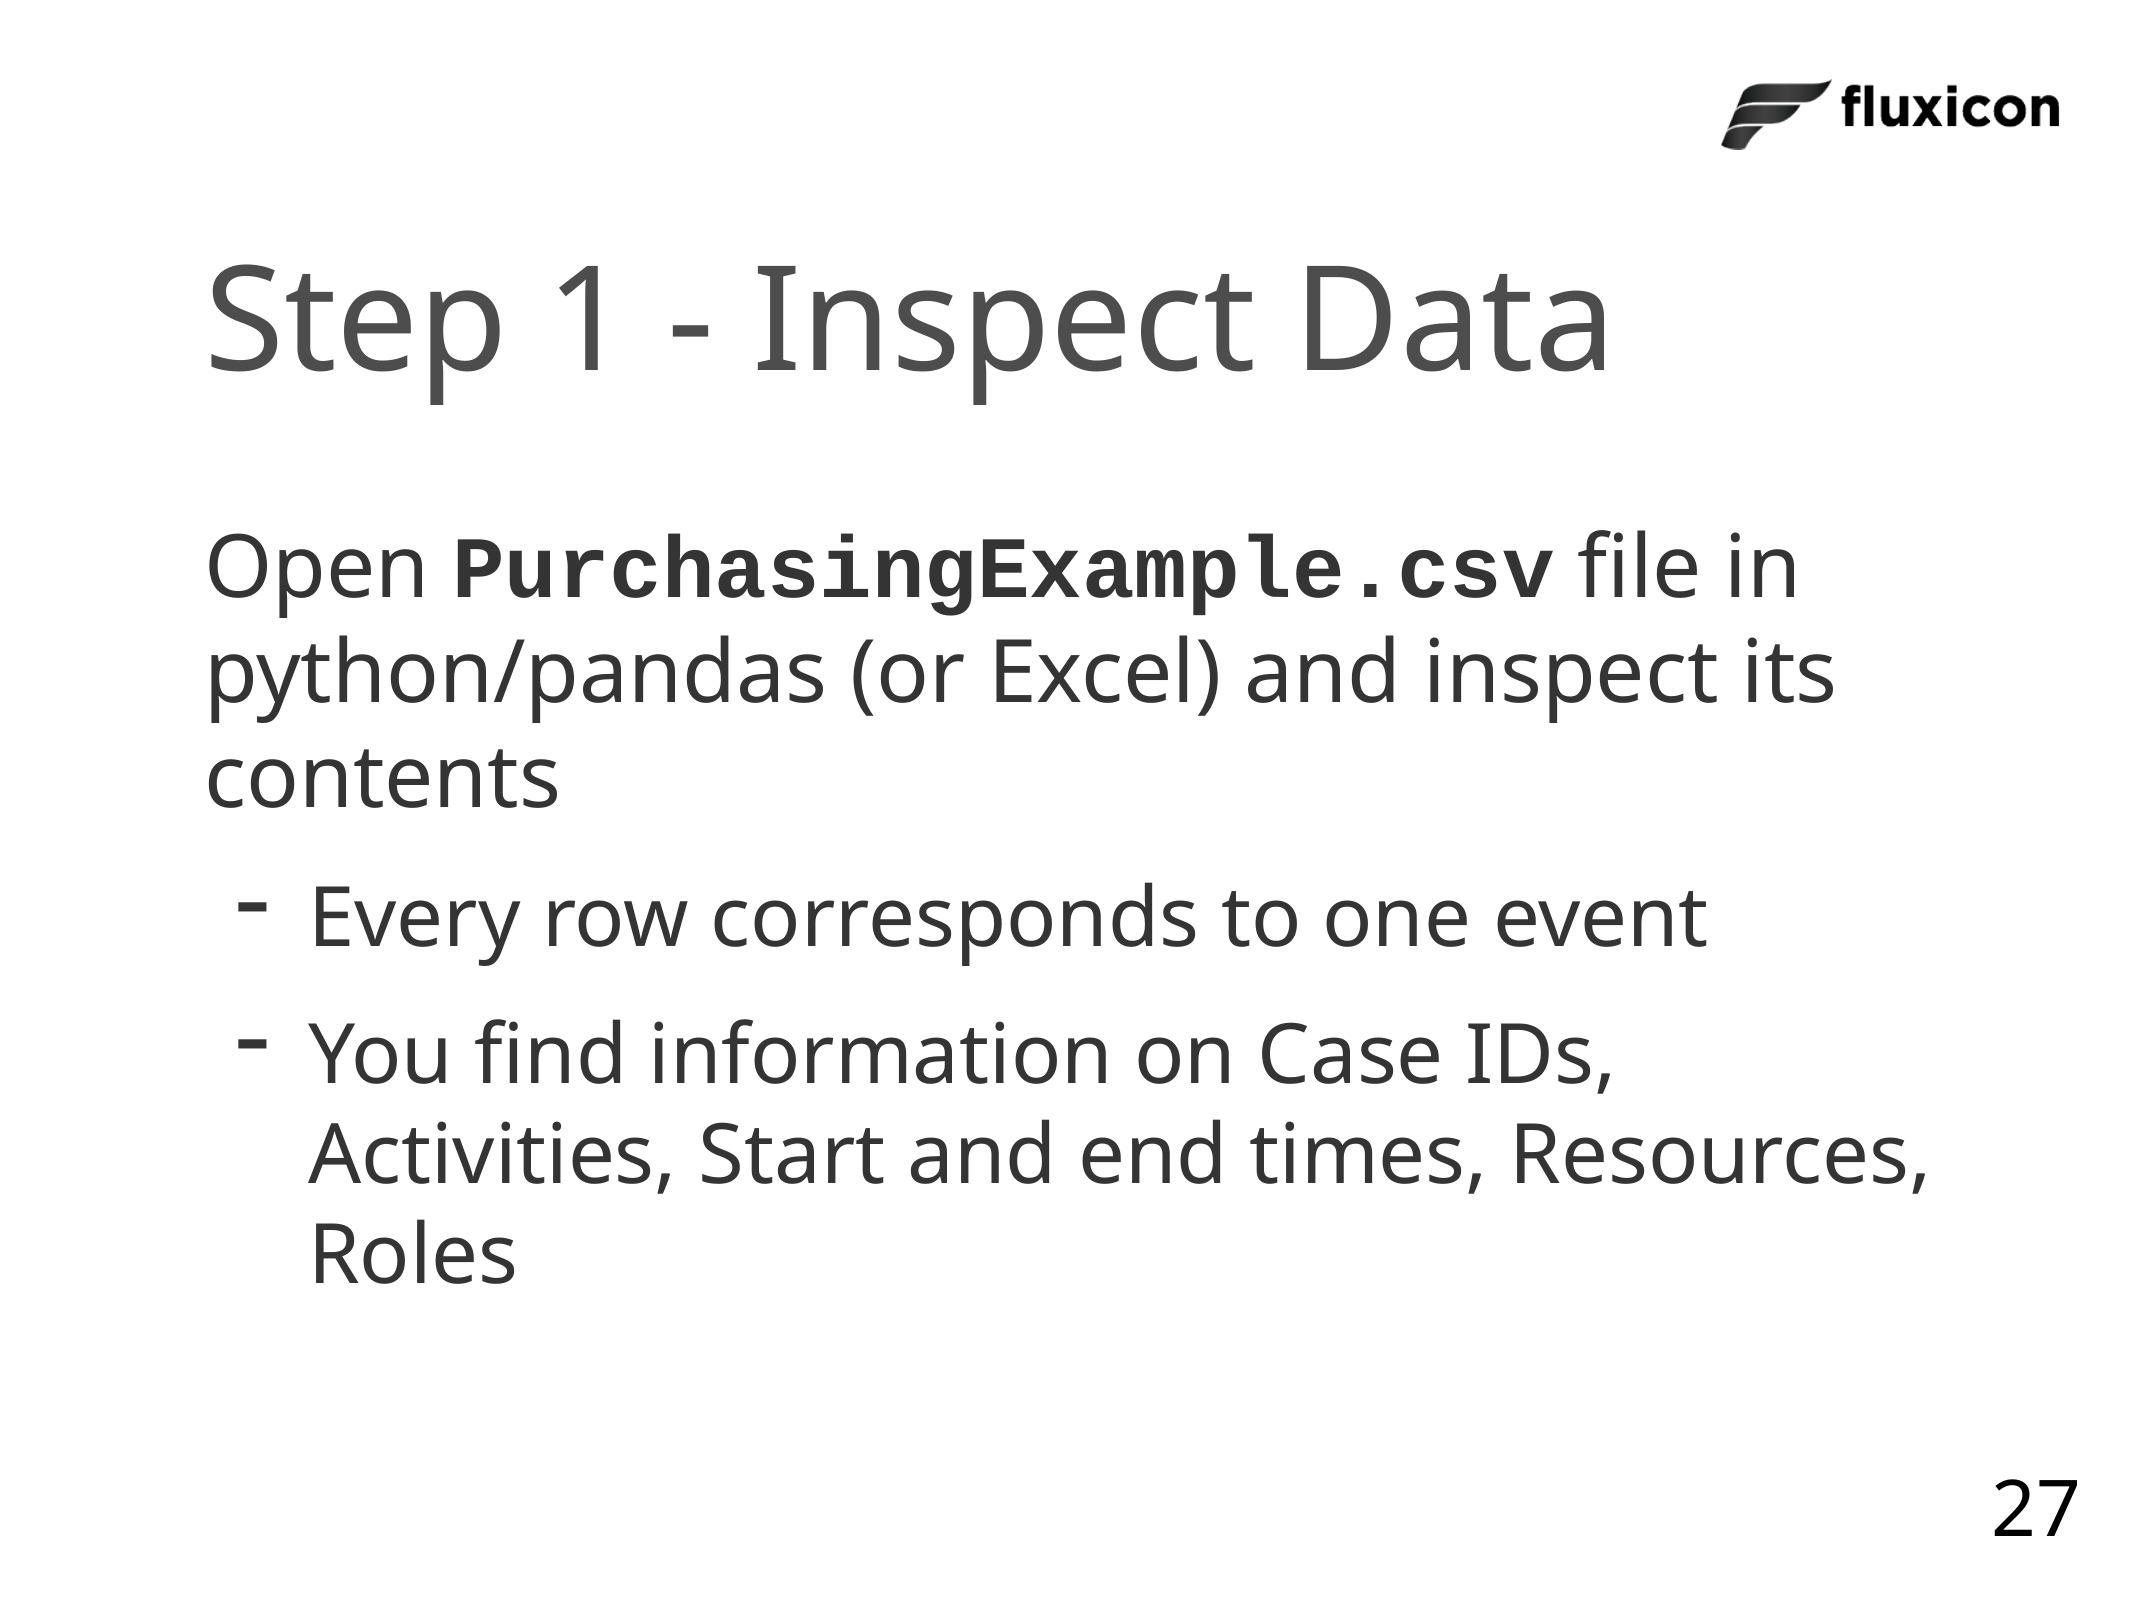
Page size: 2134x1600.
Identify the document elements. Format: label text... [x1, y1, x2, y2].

title Step 1 - Inspect Data [197, 208, 1930, 417]
text_box 27 [1976, 1450, 2105, 1573]
picture [1721, 78, 2063, 150]
list Open PurchasingExample.csv file in python/pandas (or Excel) and inspect its contents Every row corresponds to one event You find information on Case IDs, Activities, Start and end times, Resources, Roles [197, 504, 2012, 1553]
